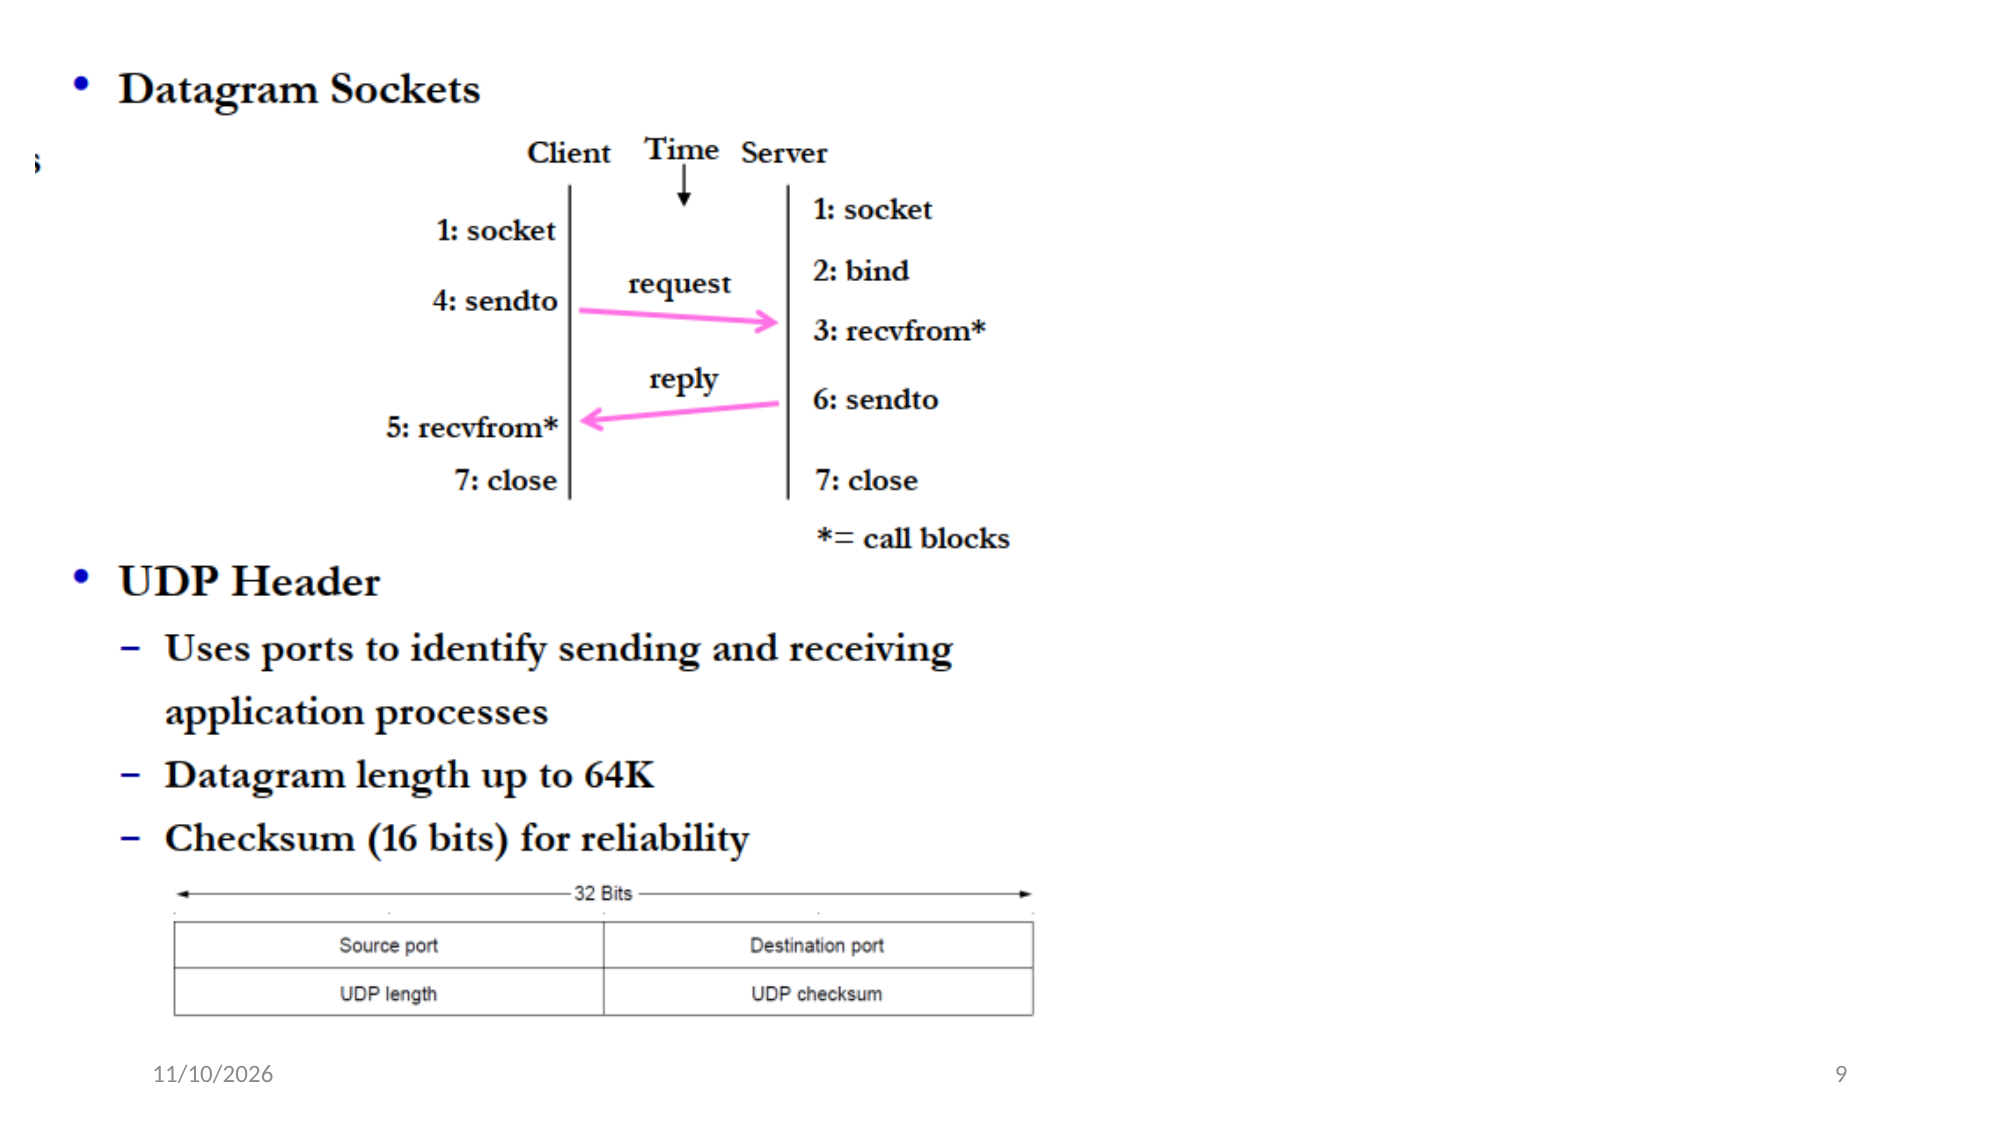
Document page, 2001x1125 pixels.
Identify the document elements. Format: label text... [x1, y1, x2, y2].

slide_number 9 [1412, 1042, 1863, 1103]
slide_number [137, 1043, 588, 1103]
picture [35, 10, 1068, 1043]
